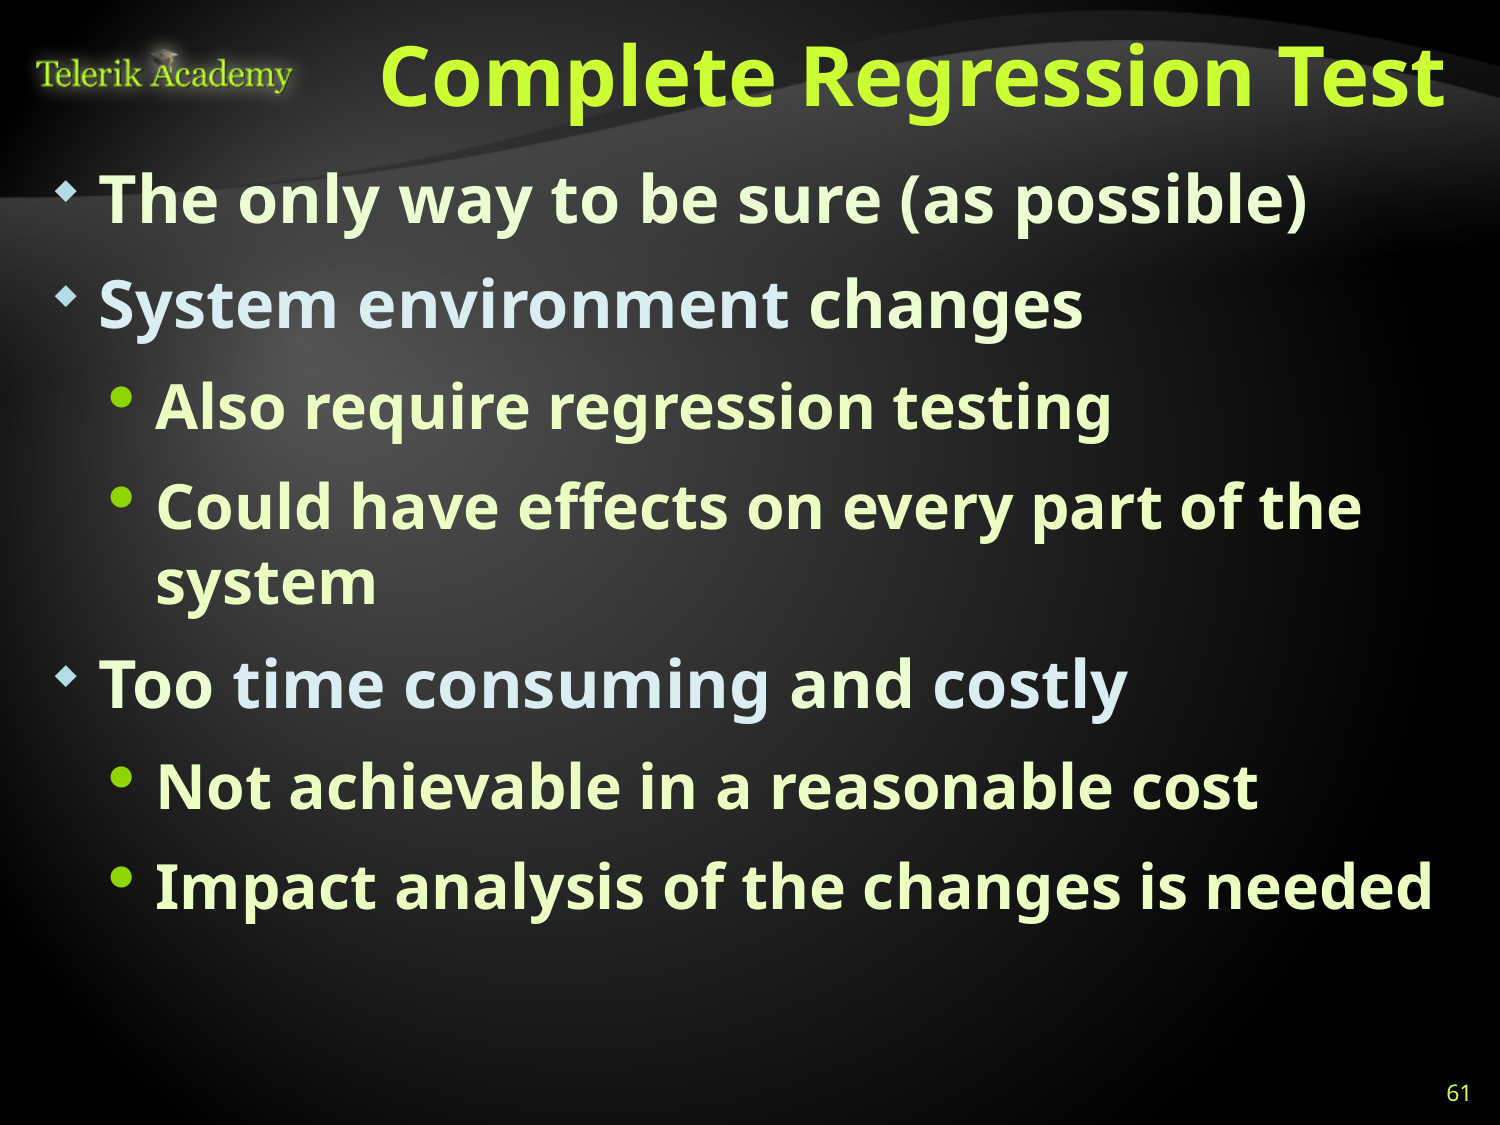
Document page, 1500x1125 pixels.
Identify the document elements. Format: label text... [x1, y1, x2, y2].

picture [0, 0, 1500, 1125]
title Complete Regression Test [300, 12, 1463, 149]
list The only way to be sure (as possible) System environment changes Also require regression testing Could have effects on every part of the system Too time consuming and costly Not achievable in a reasonable cost Impact analysis of the changes is needed [37, 149, 1463, 1100]
slide_number 61 [1412, 1074, 1488, 1113]
